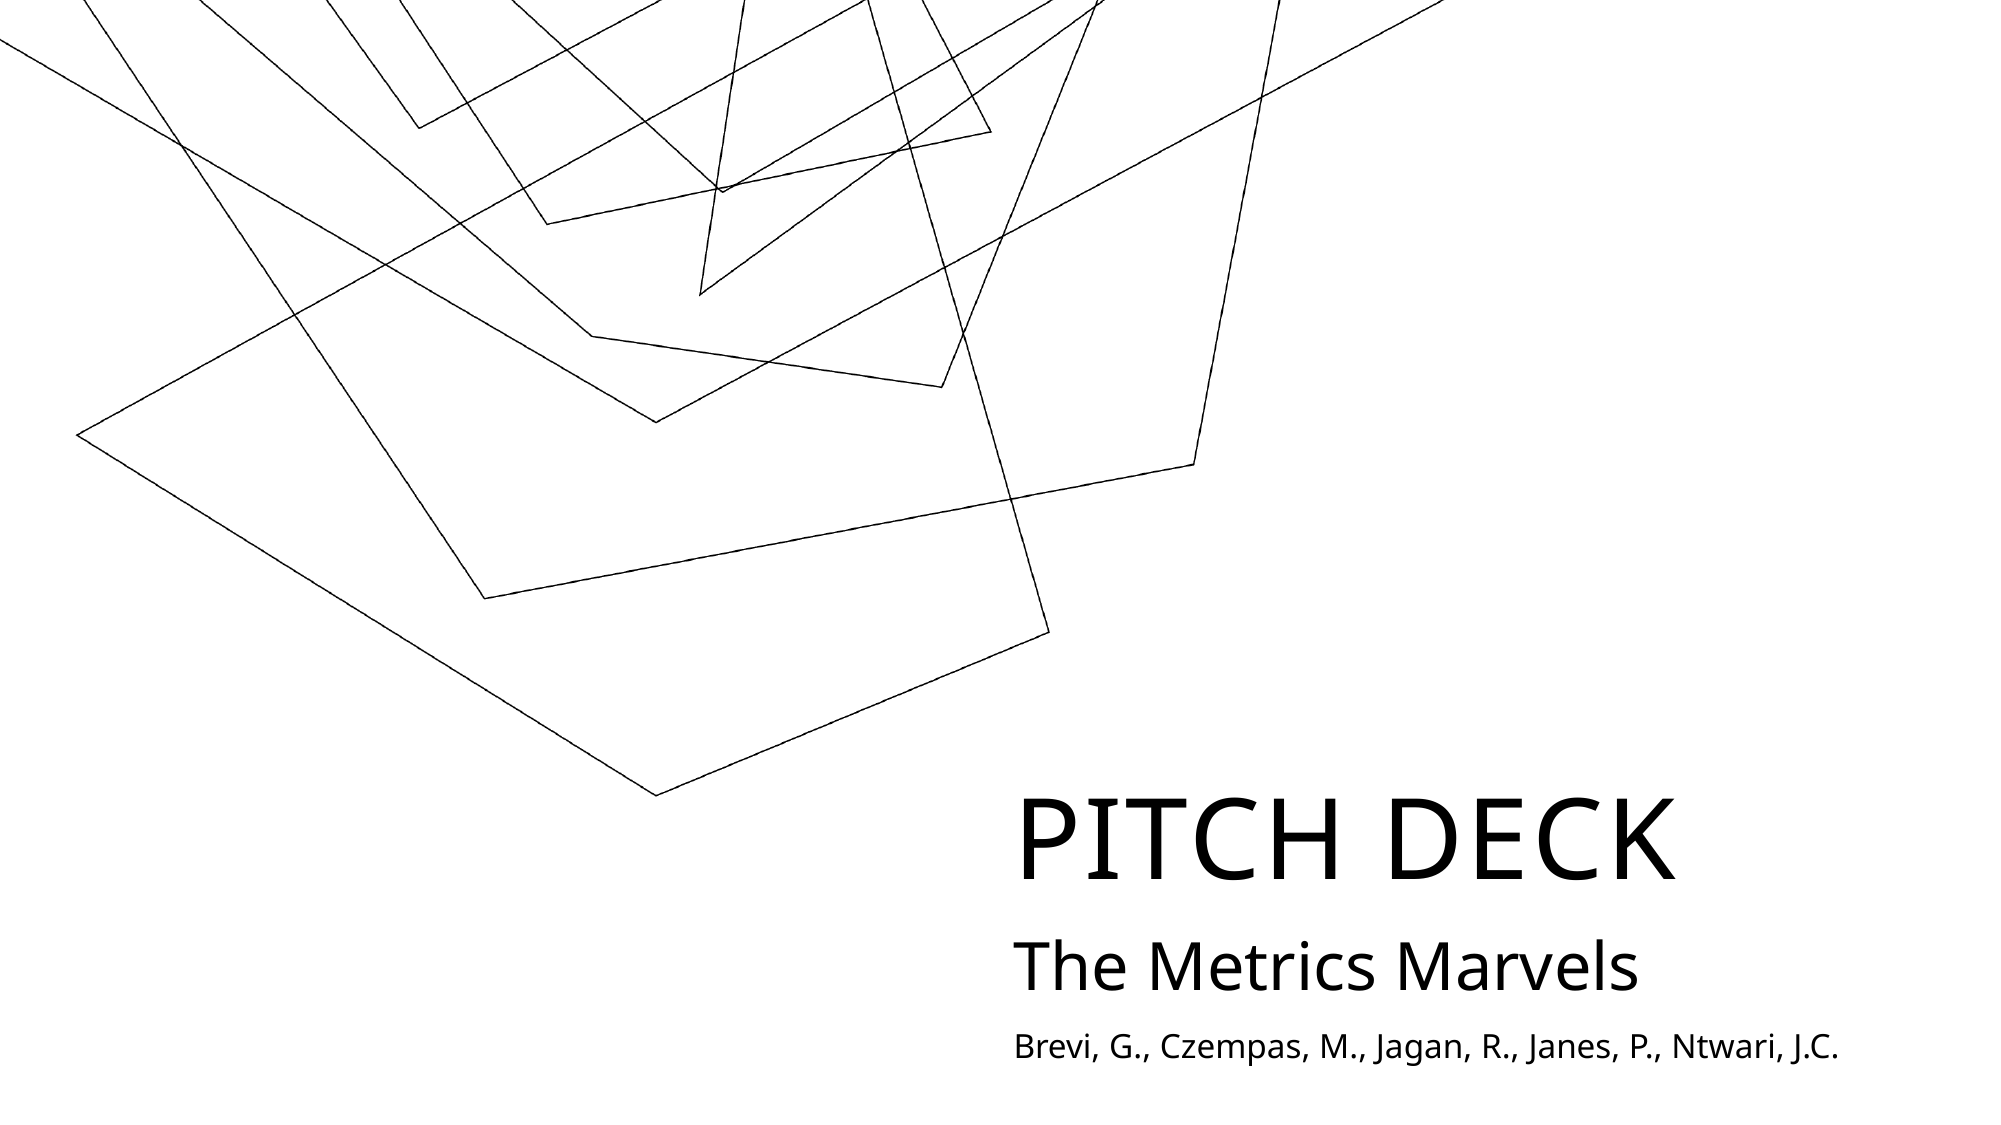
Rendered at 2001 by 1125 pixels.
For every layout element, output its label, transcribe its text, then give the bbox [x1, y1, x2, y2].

subtitle The Metrics Marvels Brevi, G., Czempas, M., Jagan, R., Janes, P., Ntwari, J.C. [998, 916, 1954, 1083]
title Pitch deck [998, 727, 1954, 912]
picture [0, 0, 1557, 830]
